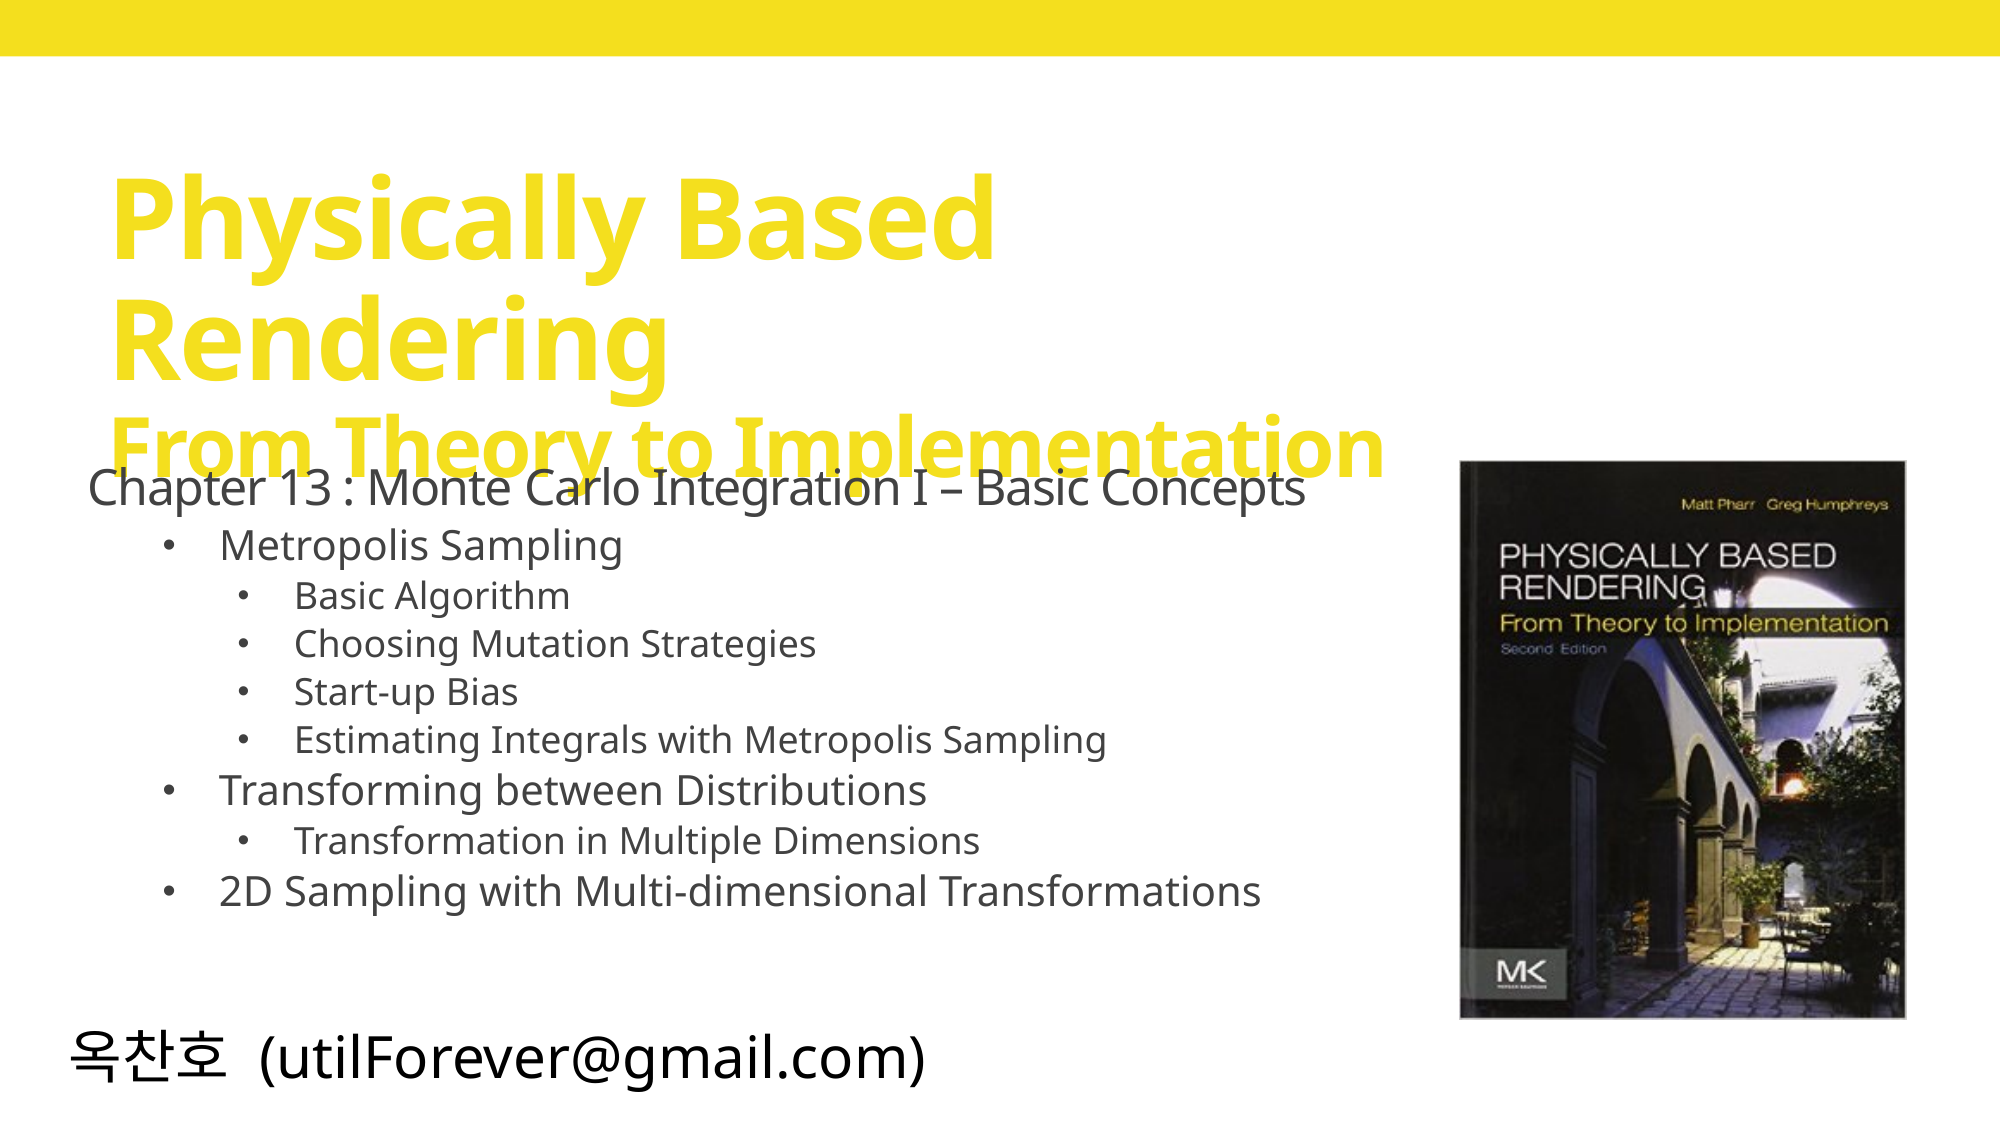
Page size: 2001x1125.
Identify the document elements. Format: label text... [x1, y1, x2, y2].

subtitle Chapter 13 : Monte Carlo Integration I – Basic Concepts Metropolis Sampling Basic Algorithm Choosing Mutation Strategies Start-up Bias Estimating Integrals with Metropolis Sampling Transforming between Distributions Transformation in Multiple Dimensions 2D Sampling with Multi-dimensional Transformations [87, 462, 1588, 1020]
text_box 옥찬호 (utilForever@gmail.com) [68, 1020, 927, 1091]
picture [1459, 460, 1907, 1020]
title Physically Based Rendering From Theory to Implementation [107, 162, 1523, 376]
